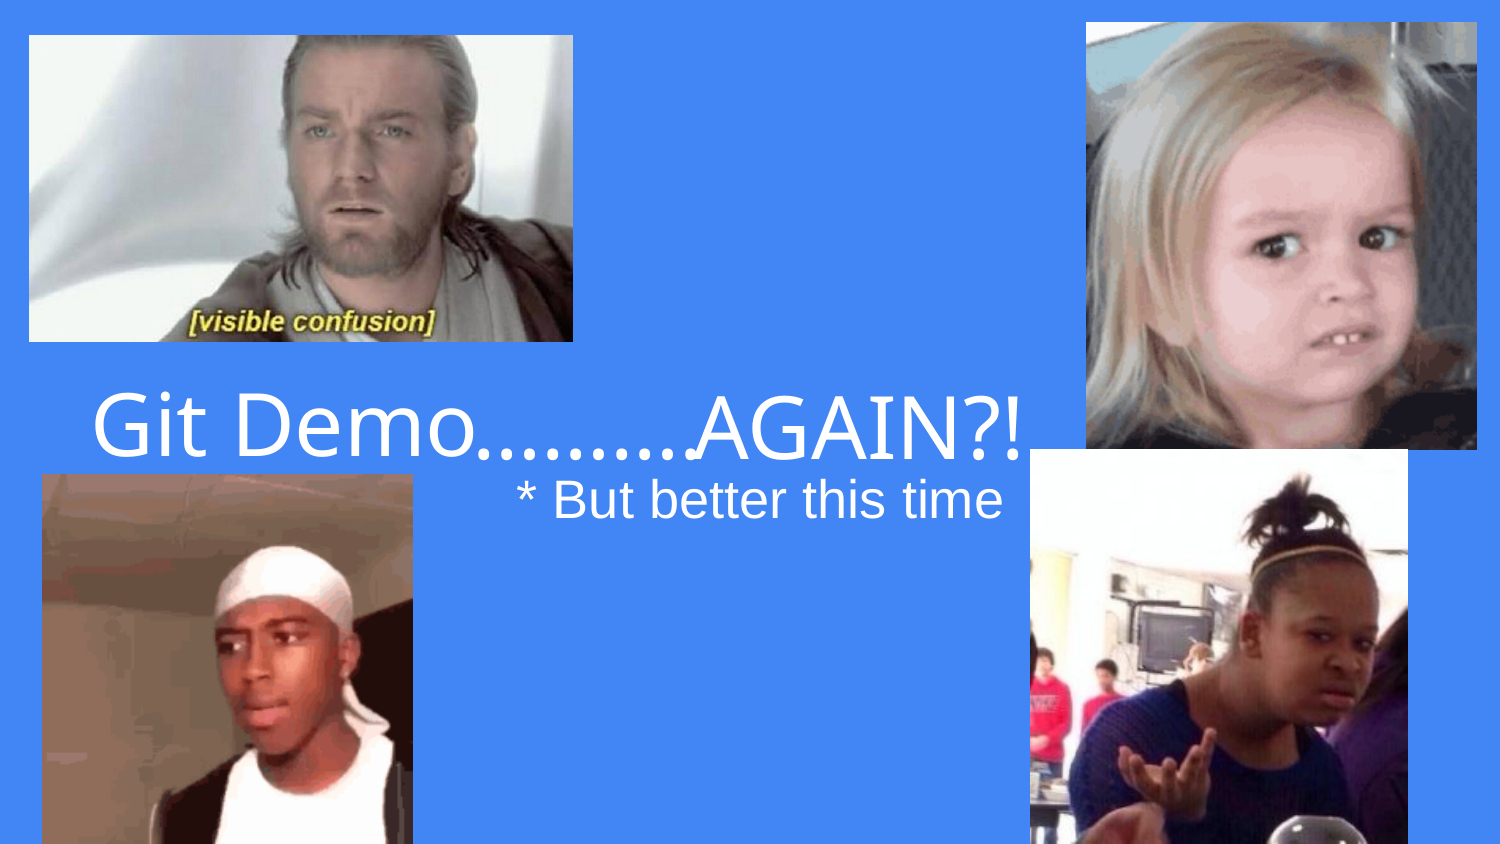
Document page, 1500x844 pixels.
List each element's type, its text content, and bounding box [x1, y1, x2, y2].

picture [29, 35, 574, 342]
text_box * But better this time [501, 457, 1024, 537]
text_box AGAIN?! [678, 341, 1080, 457]
title Git Demo [75, 349, 457, 505]
text_box ………. [457, 341, 678, 508]
picture [1029, 21, 1477, 844]
picture [42, 474, 414, 844]
